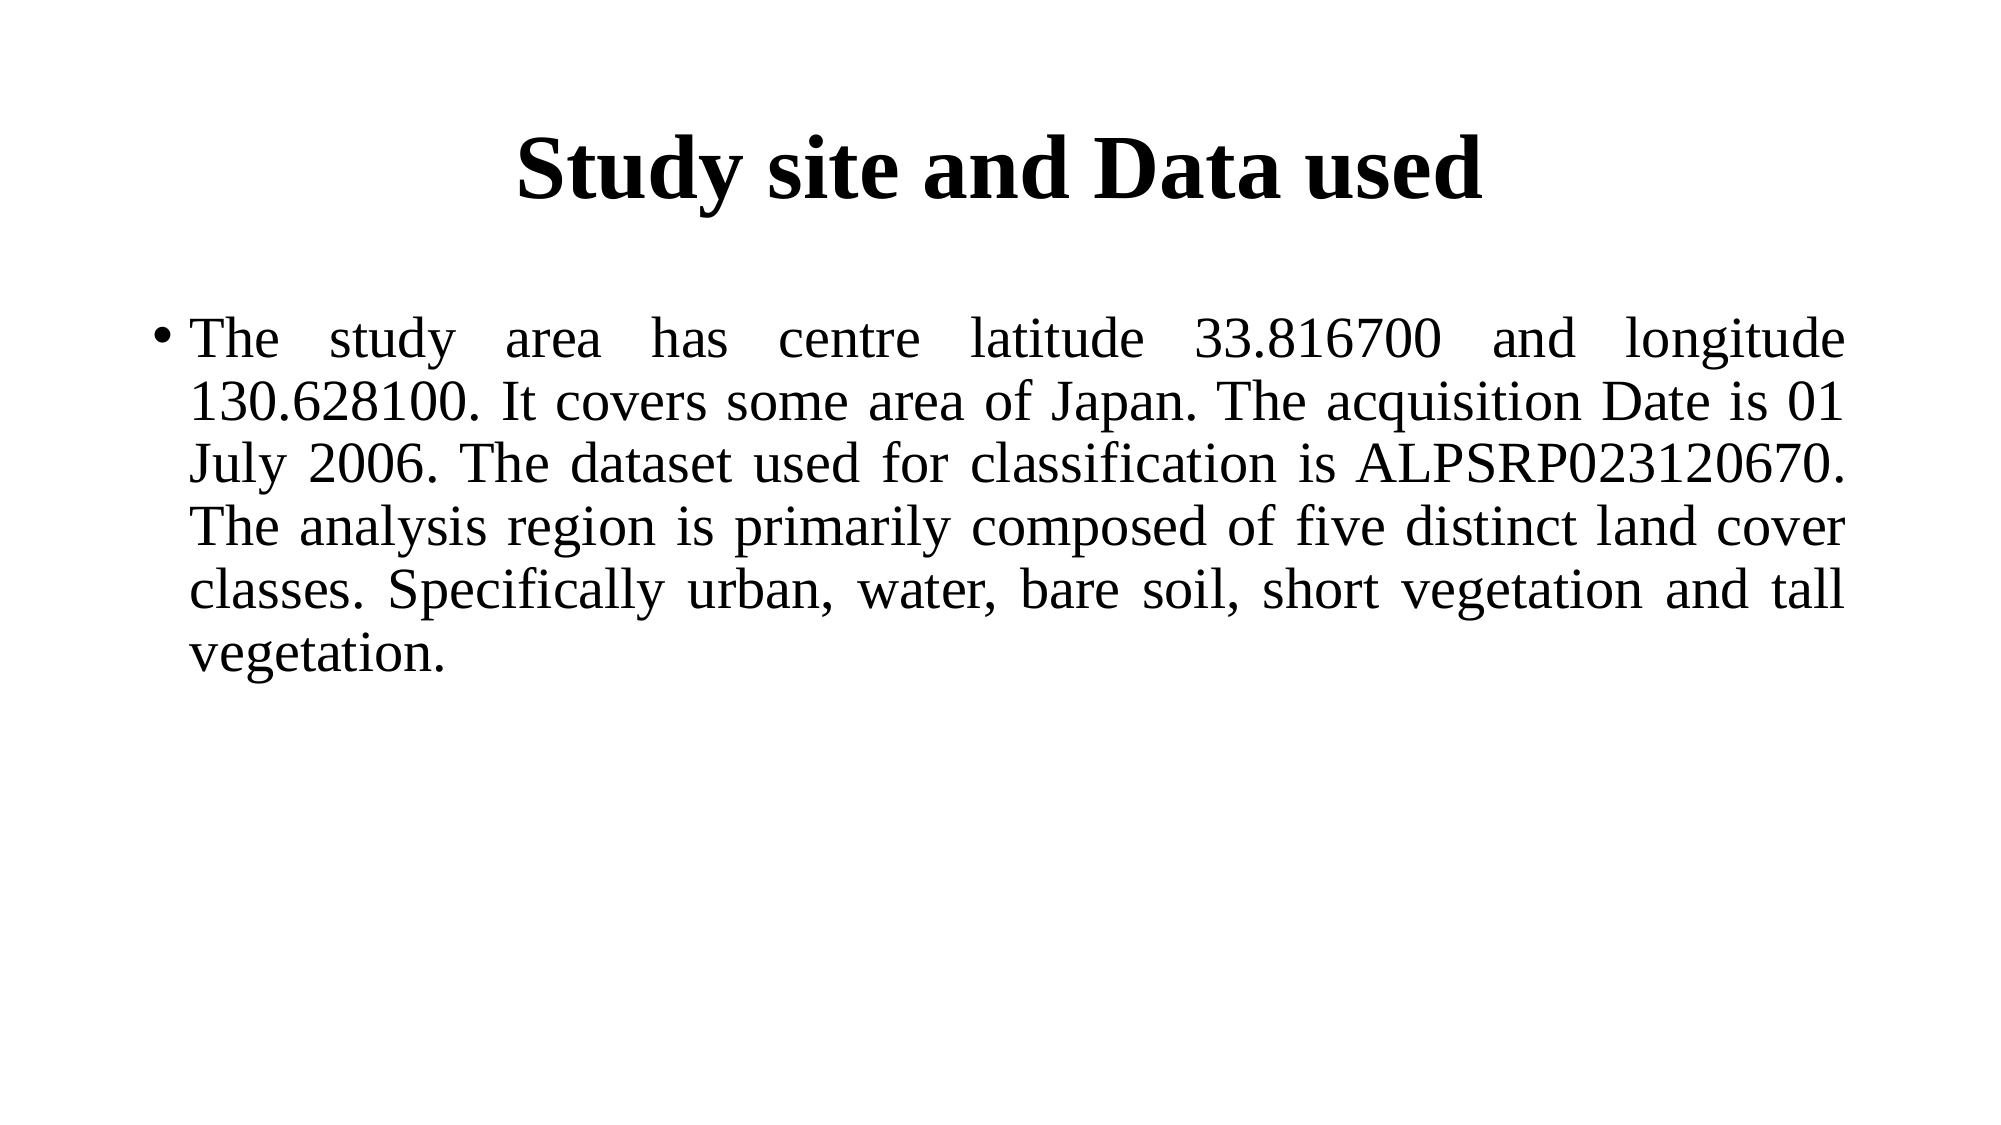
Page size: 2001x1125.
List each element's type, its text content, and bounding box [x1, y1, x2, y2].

title Study site and Data used [137, 59, 1863, 278]
list The study area has centre latitude 33.816700 and longitude 130.628100. It covers some area of Japan. The acquisition Date is 01 July 2006. The dataset used for classification is ALPSRP023120670. The analysis region is primarily composed of five distinct land cover classes. Specifically urban, water, bare soil, short vegetation and tall vegetation. [137, 299, 1863, 1014]
